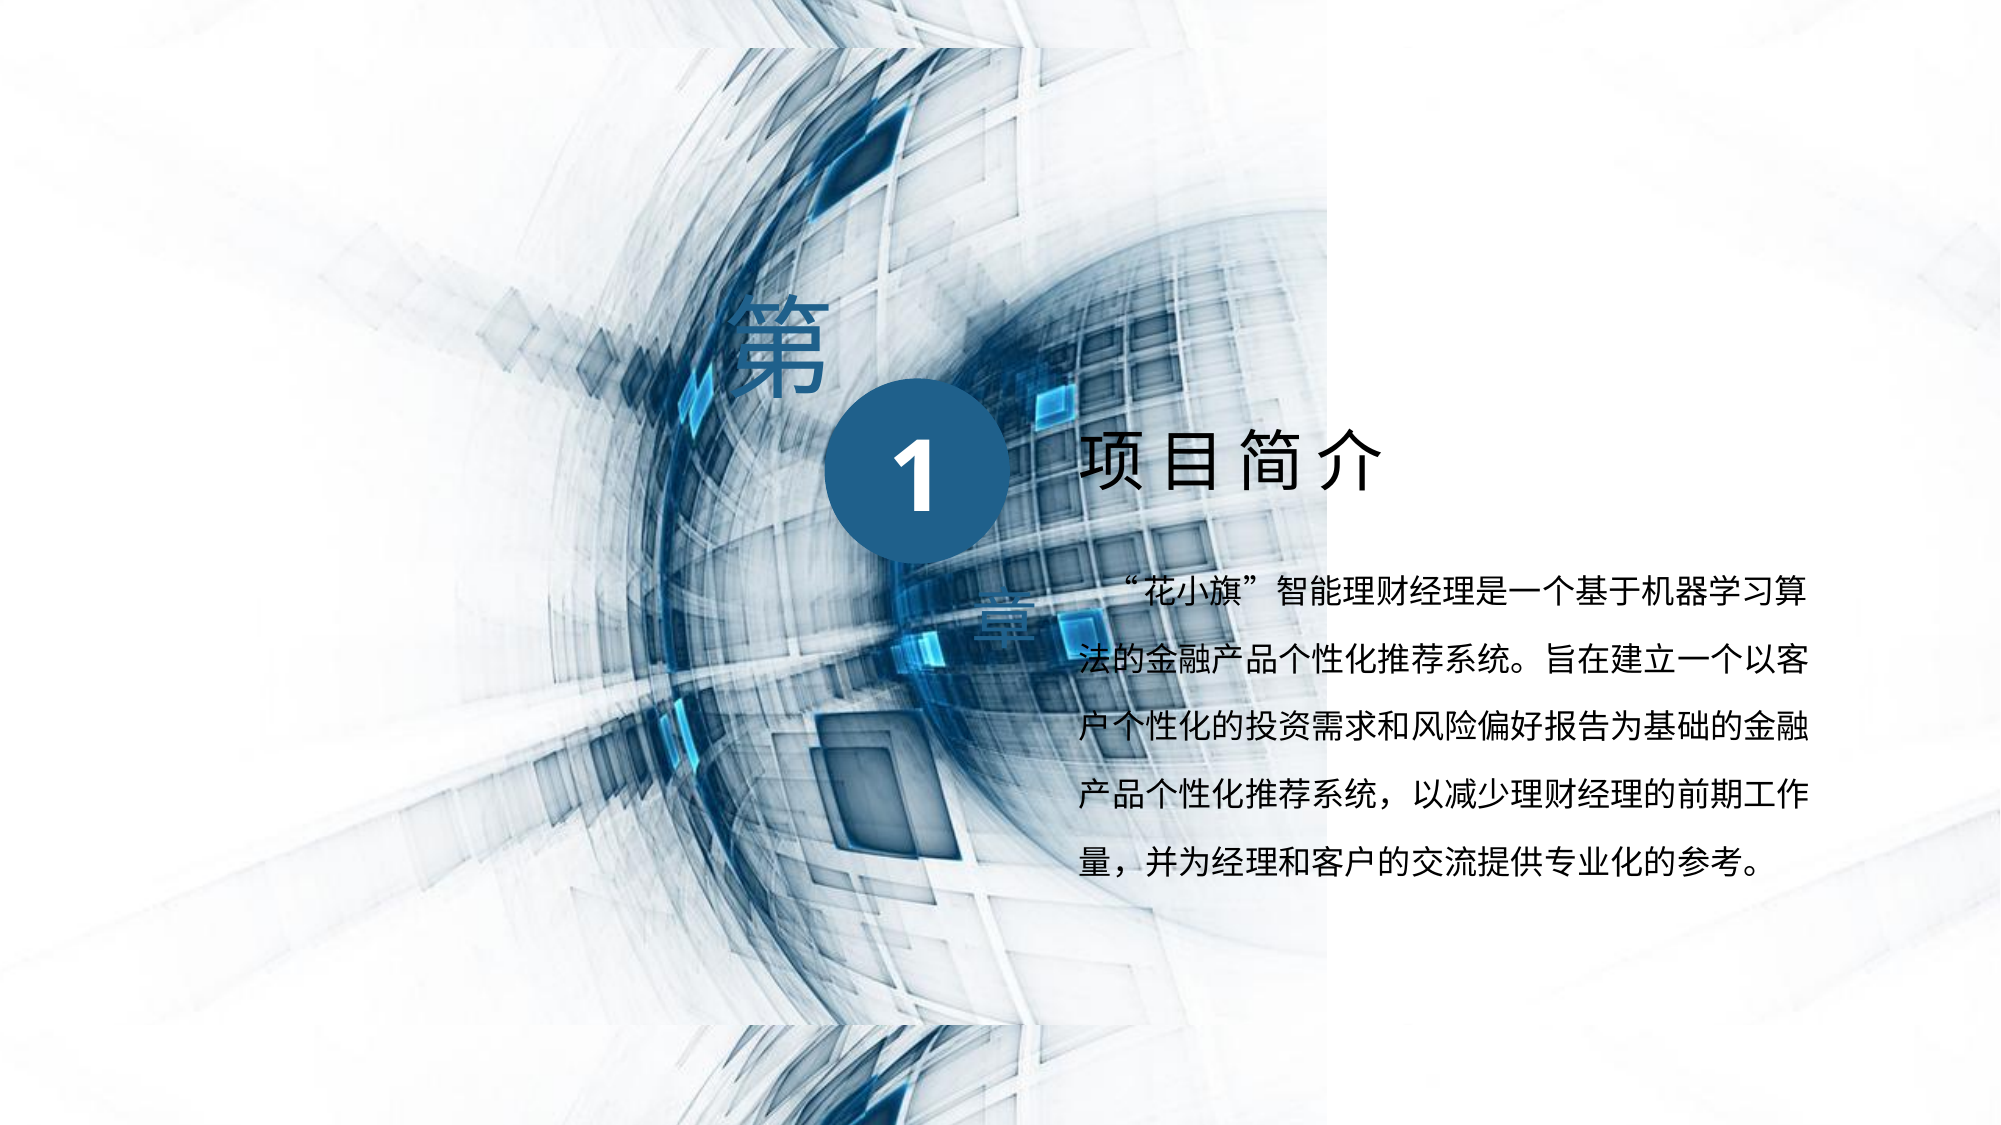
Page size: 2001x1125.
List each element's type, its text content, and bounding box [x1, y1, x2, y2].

text_box 章 [953, 542, 1057, 667]
text_box 1 [823, 377, 1011, 565]
text_box 项目简介 [1078, 340, 1755, 542]
text_box 第 [706, 240, 852, 409]
text_box “花小旗”智能理财经理是一个基于机器学习算法的金融产品个性化推荐系统。旨在建立一个以客户个性化的投资需求和风险偏好报告为基础的金融产品个性化推荐系统，以减少理财经理的前期工作量，并为经理和客户的交流提供专业化的参考。 [1078, 542, 1816, 889]
picture [0, 0, 2001, 1125]
